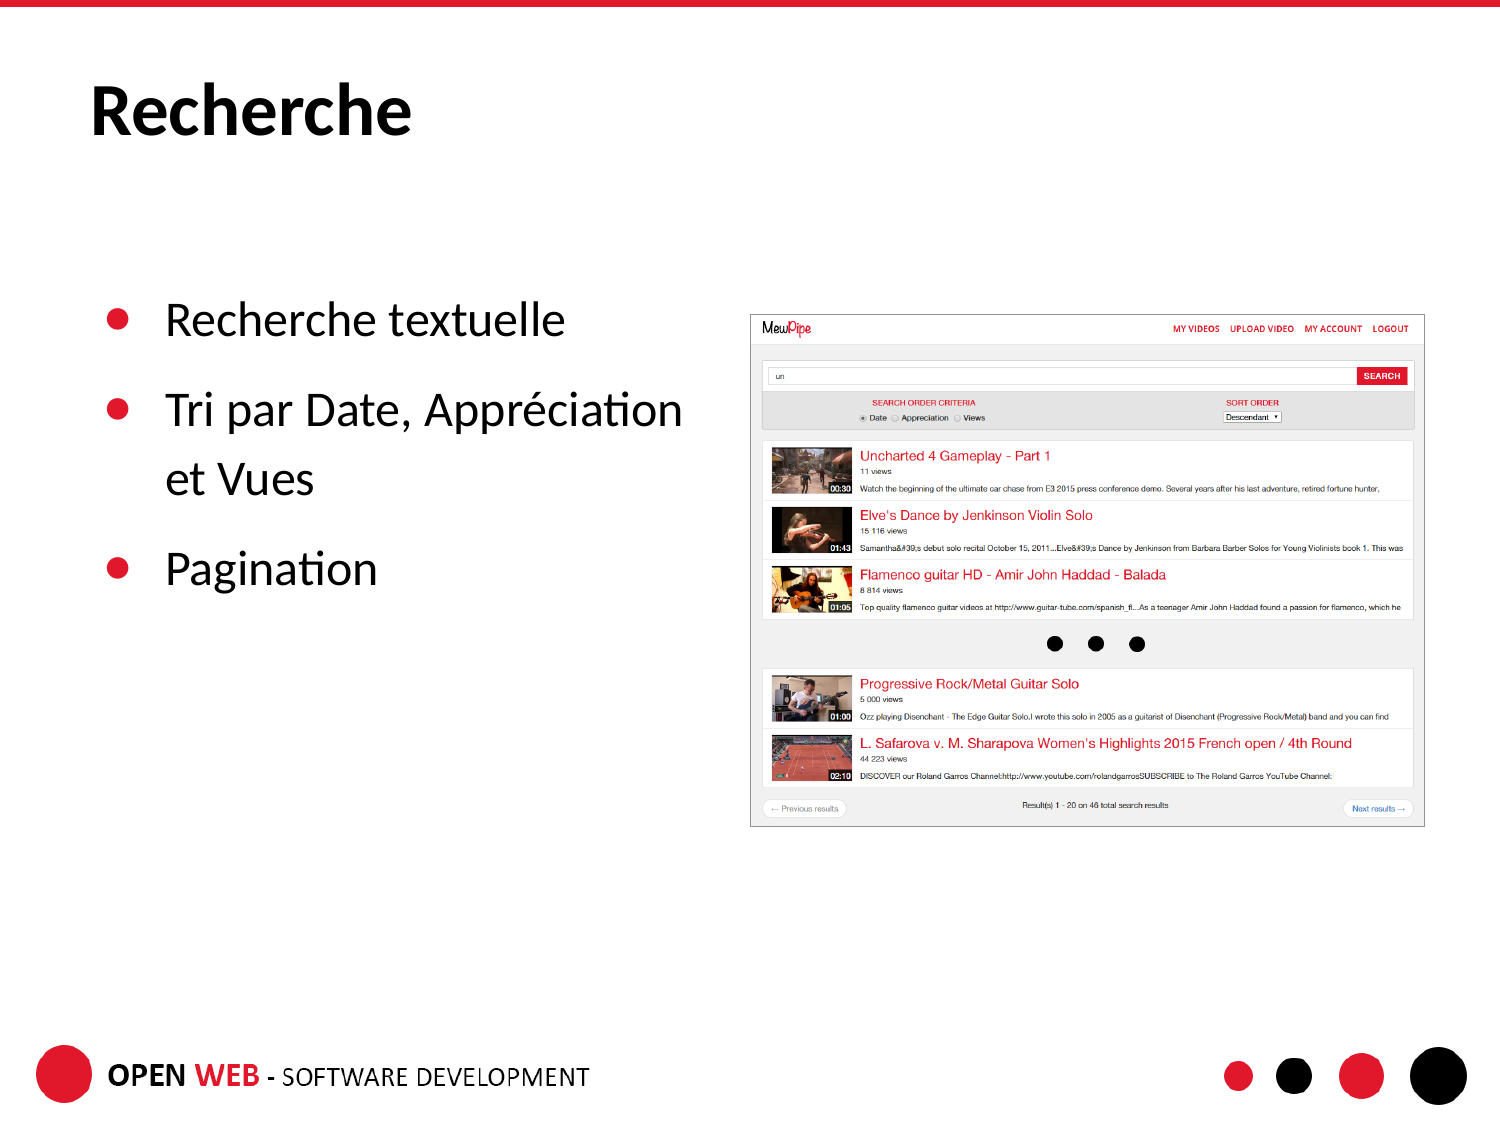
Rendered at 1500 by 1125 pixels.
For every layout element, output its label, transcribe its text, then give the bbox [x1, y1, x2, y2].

list Recherche textuelle Tri par Date, Appréciation et Vues Pagination [75, 262, 741, 996]
picture [0, 1025, 1500, 1125]
picture [750, 313, 1426, 828]
title Recherche [75, 45, 1425, 233]
